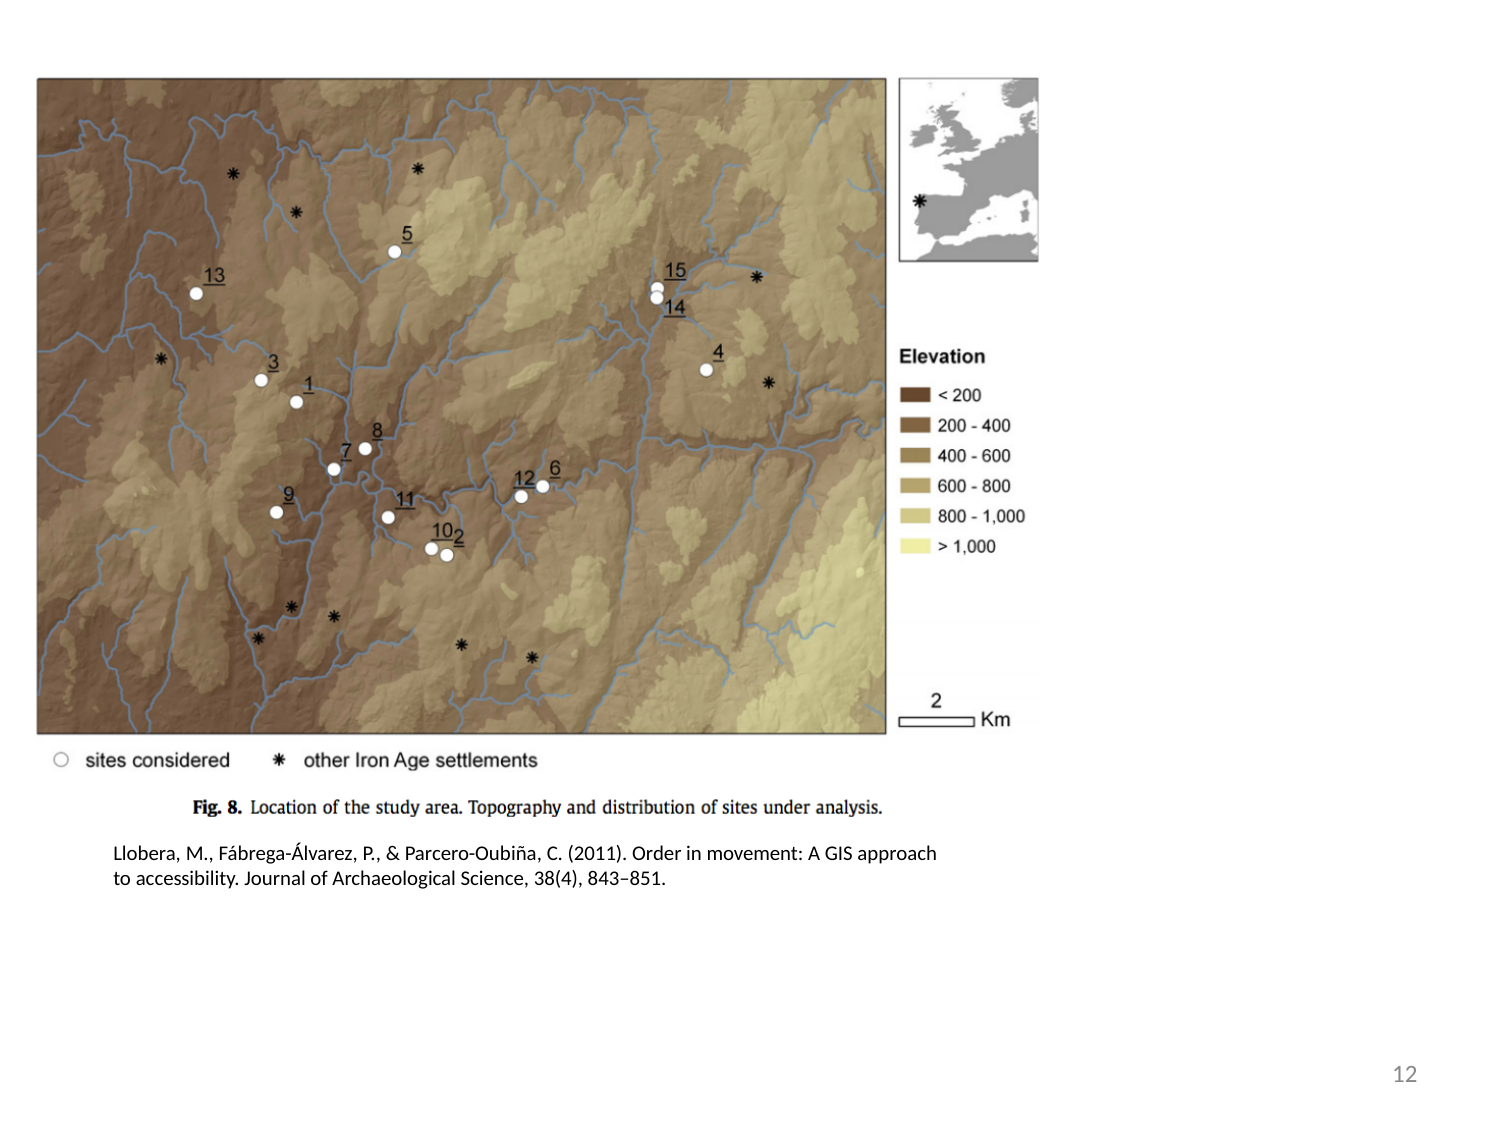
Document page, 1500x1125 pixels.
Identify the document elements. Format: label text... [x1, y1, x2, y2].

picture [10, 56, 1057, 833]
text_box Llobera, M., Fábrega-Álvarez, P., & Parcero-Oubiña, C. (2011). Order in movement: A GIS approach to accessibility. Journal of Archaeological Science, 38(4), 843–851. [105, 841, 962, 897]
slide_number 12 [1074, 1050, 1426, 1096]
